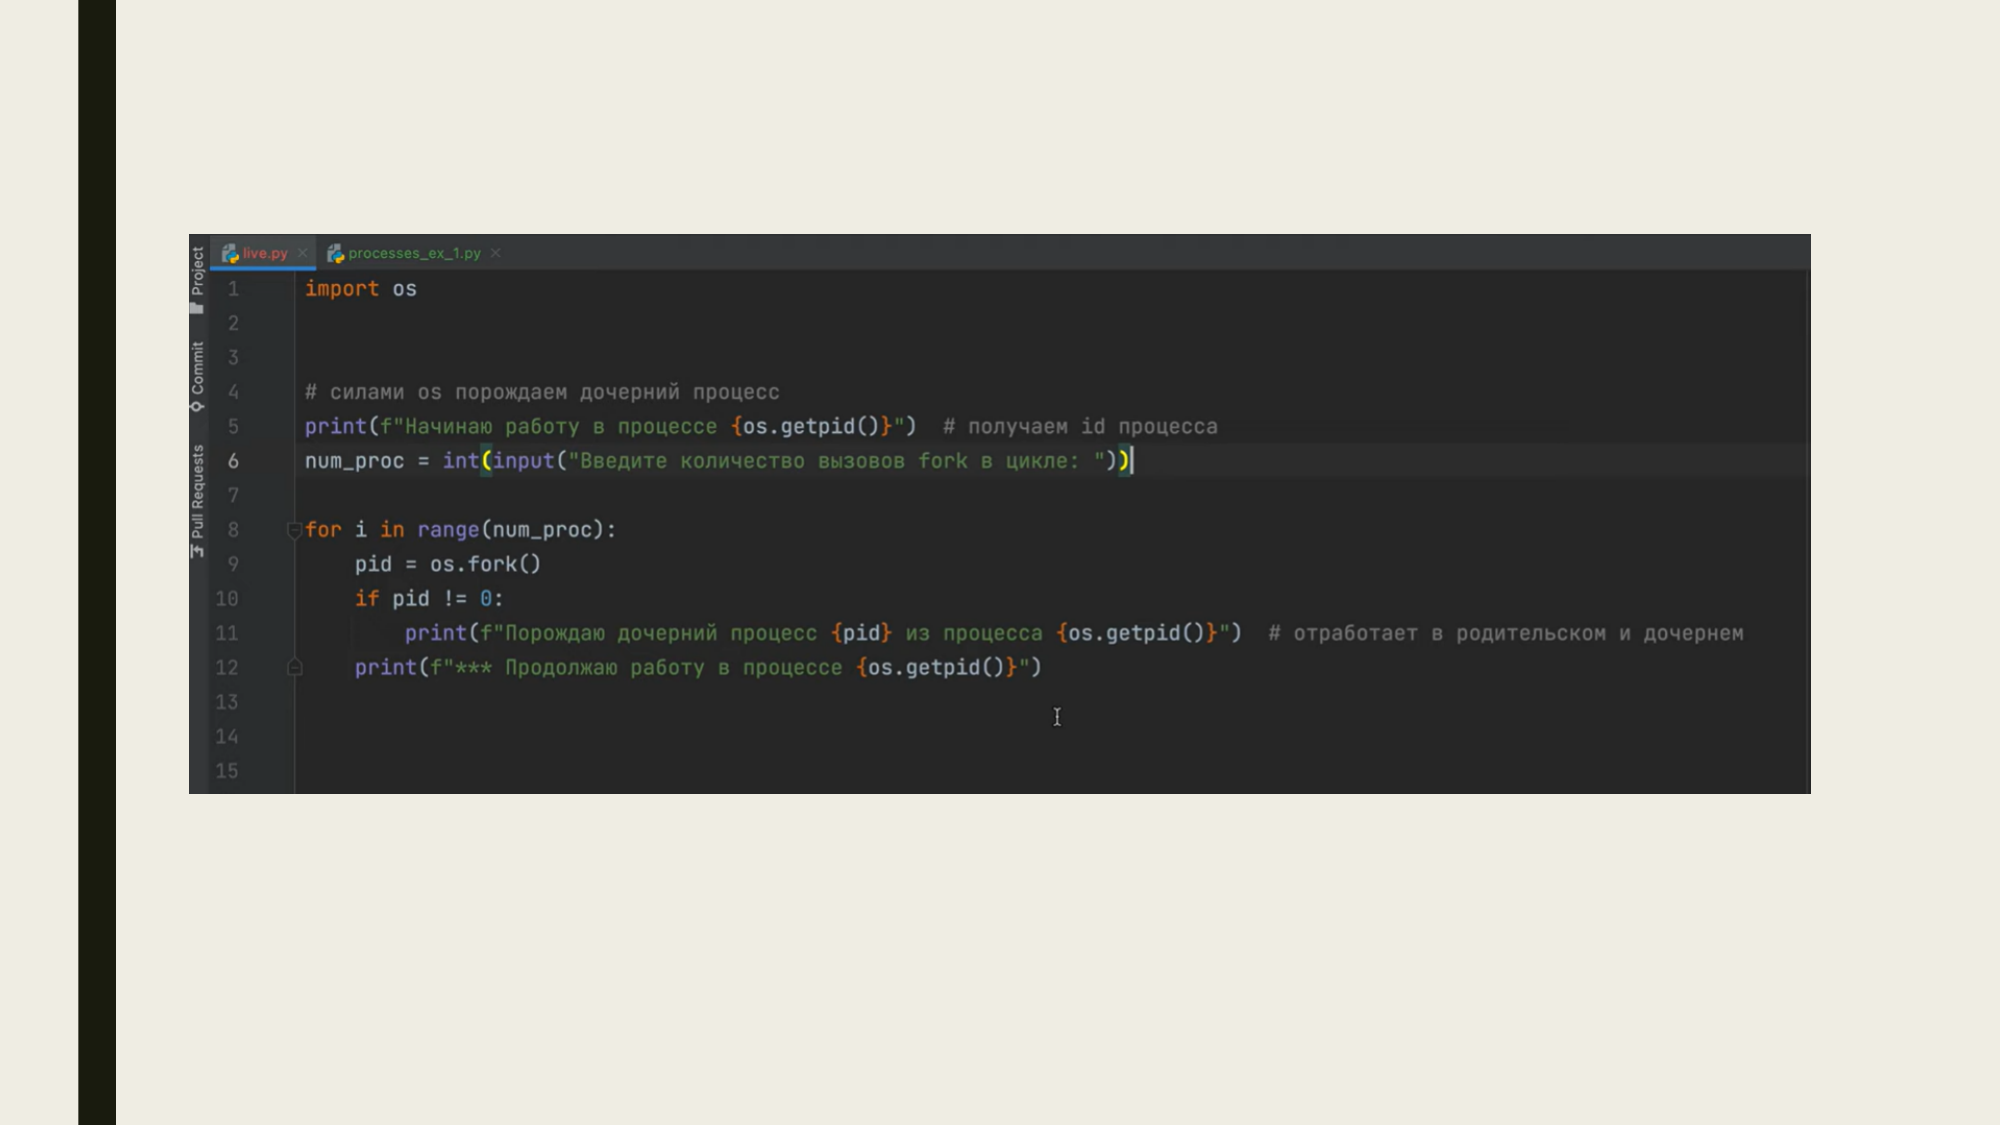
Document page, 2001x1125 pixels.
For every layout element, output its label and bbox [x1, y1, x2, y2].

picture [189, 234, 1811, 794]
